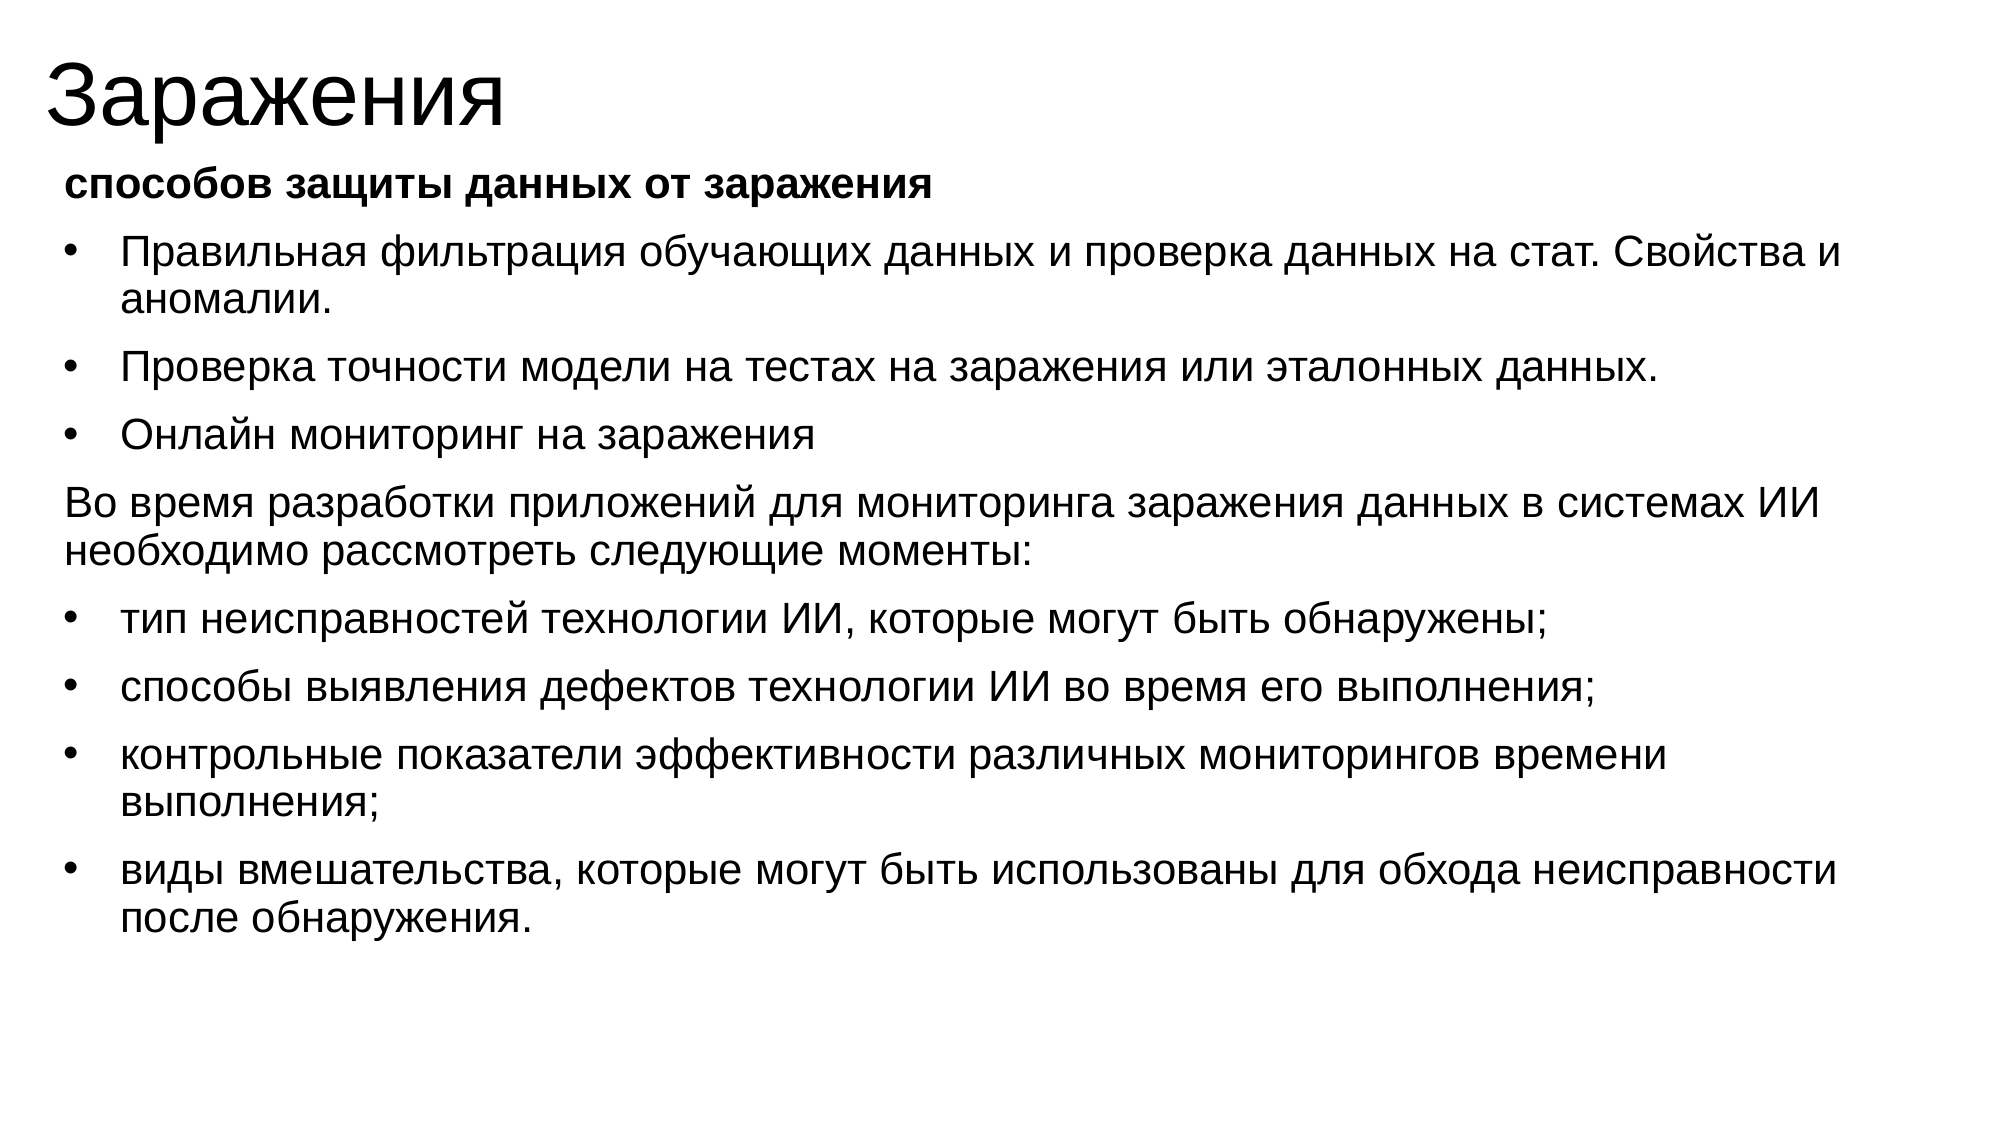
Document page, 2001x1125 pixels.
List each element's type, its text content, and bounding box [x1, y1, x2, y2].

title Заражения [30, 40, 1849, 153]
list способов защиты данных от заражения Правильная фильтрация обучающих данных и проверка данных на стат. Свойства и аномалии. Проверка точности модели на тестах на заражения или эталонных данных. Онлайн мониторинг на заражения Во время разработки приложений для мониторинга заражения данных в системах ИИ необходимо рассмотреть следующие моменты: тип неисправностей технологии ИИ, которые могут быть обнаружены; способы выявления дефектов технологии ИИ во время его выполнения; контрольные показатели эффективности различных мониторингов времени выполнения; виды вмешательства, которые могут быть использованы для обхода неисправности после обнаружения. [30, 153, 1940, 1014]
